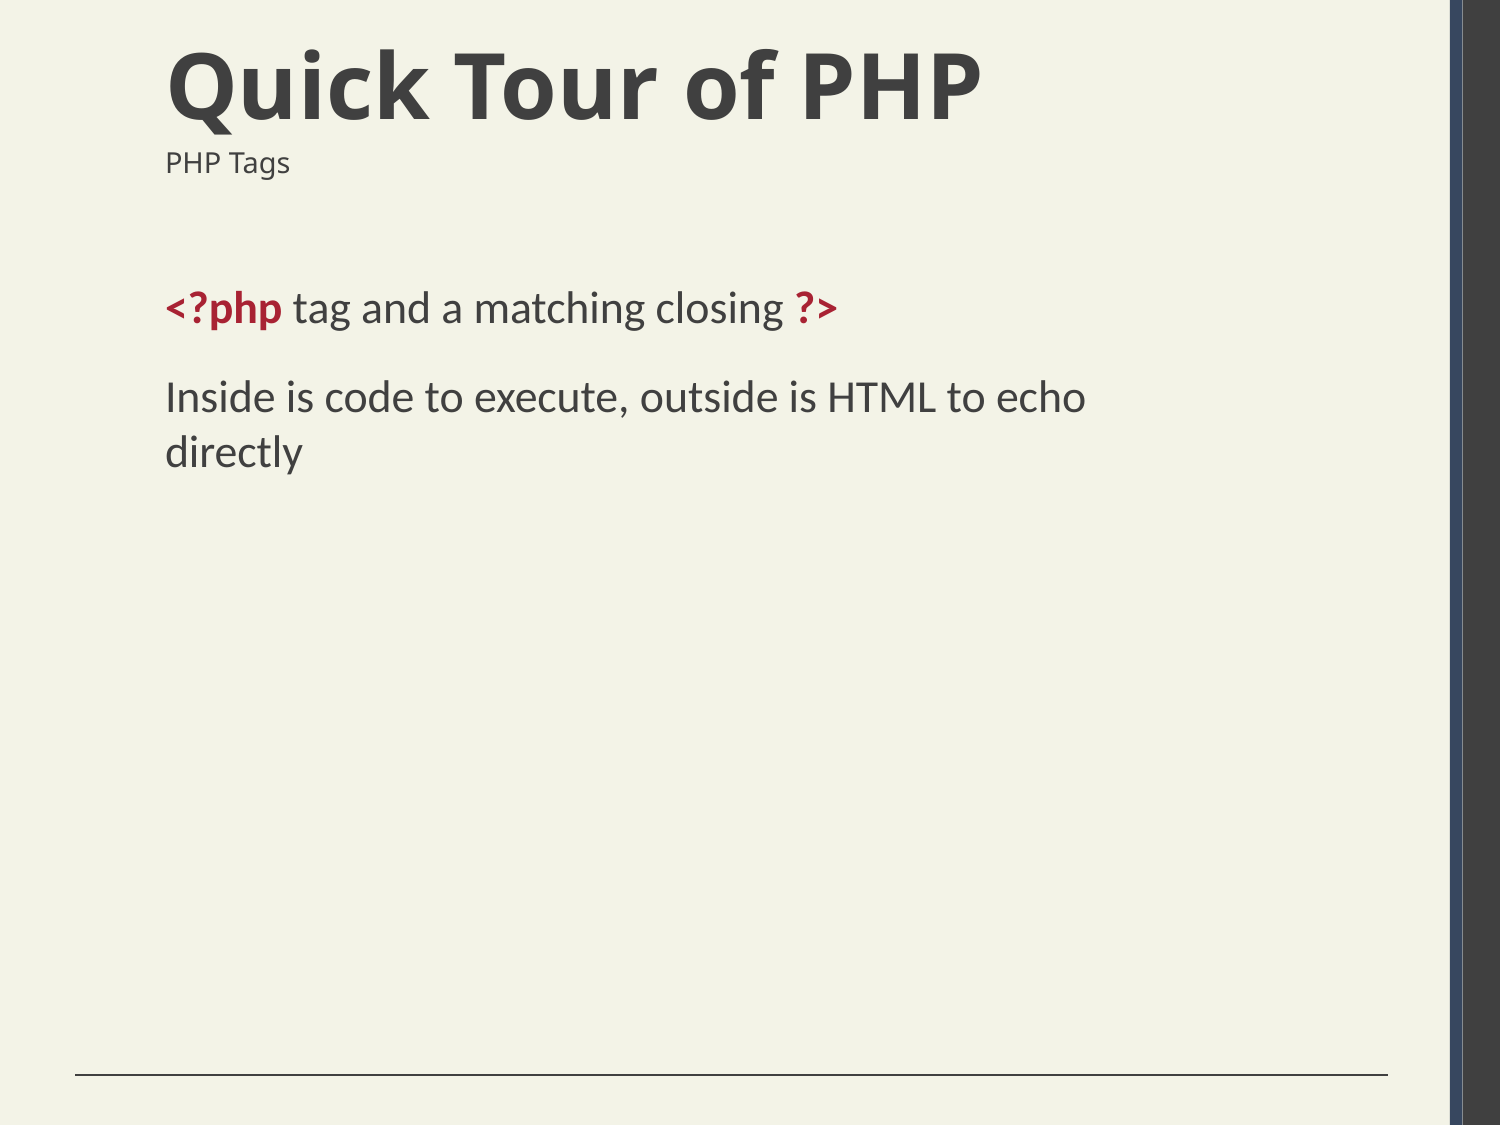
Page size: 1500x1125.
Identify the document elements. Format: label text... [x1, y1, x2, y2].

list <?php tag and a matching closing ?> Inside is code to execute, outside is HTML to echo directly [150, 270, 1200, 1013]
list PHP Tags [150, 137, 1200, 188]
title Quick Tour of PHP [150, 20, 1425, 188]
